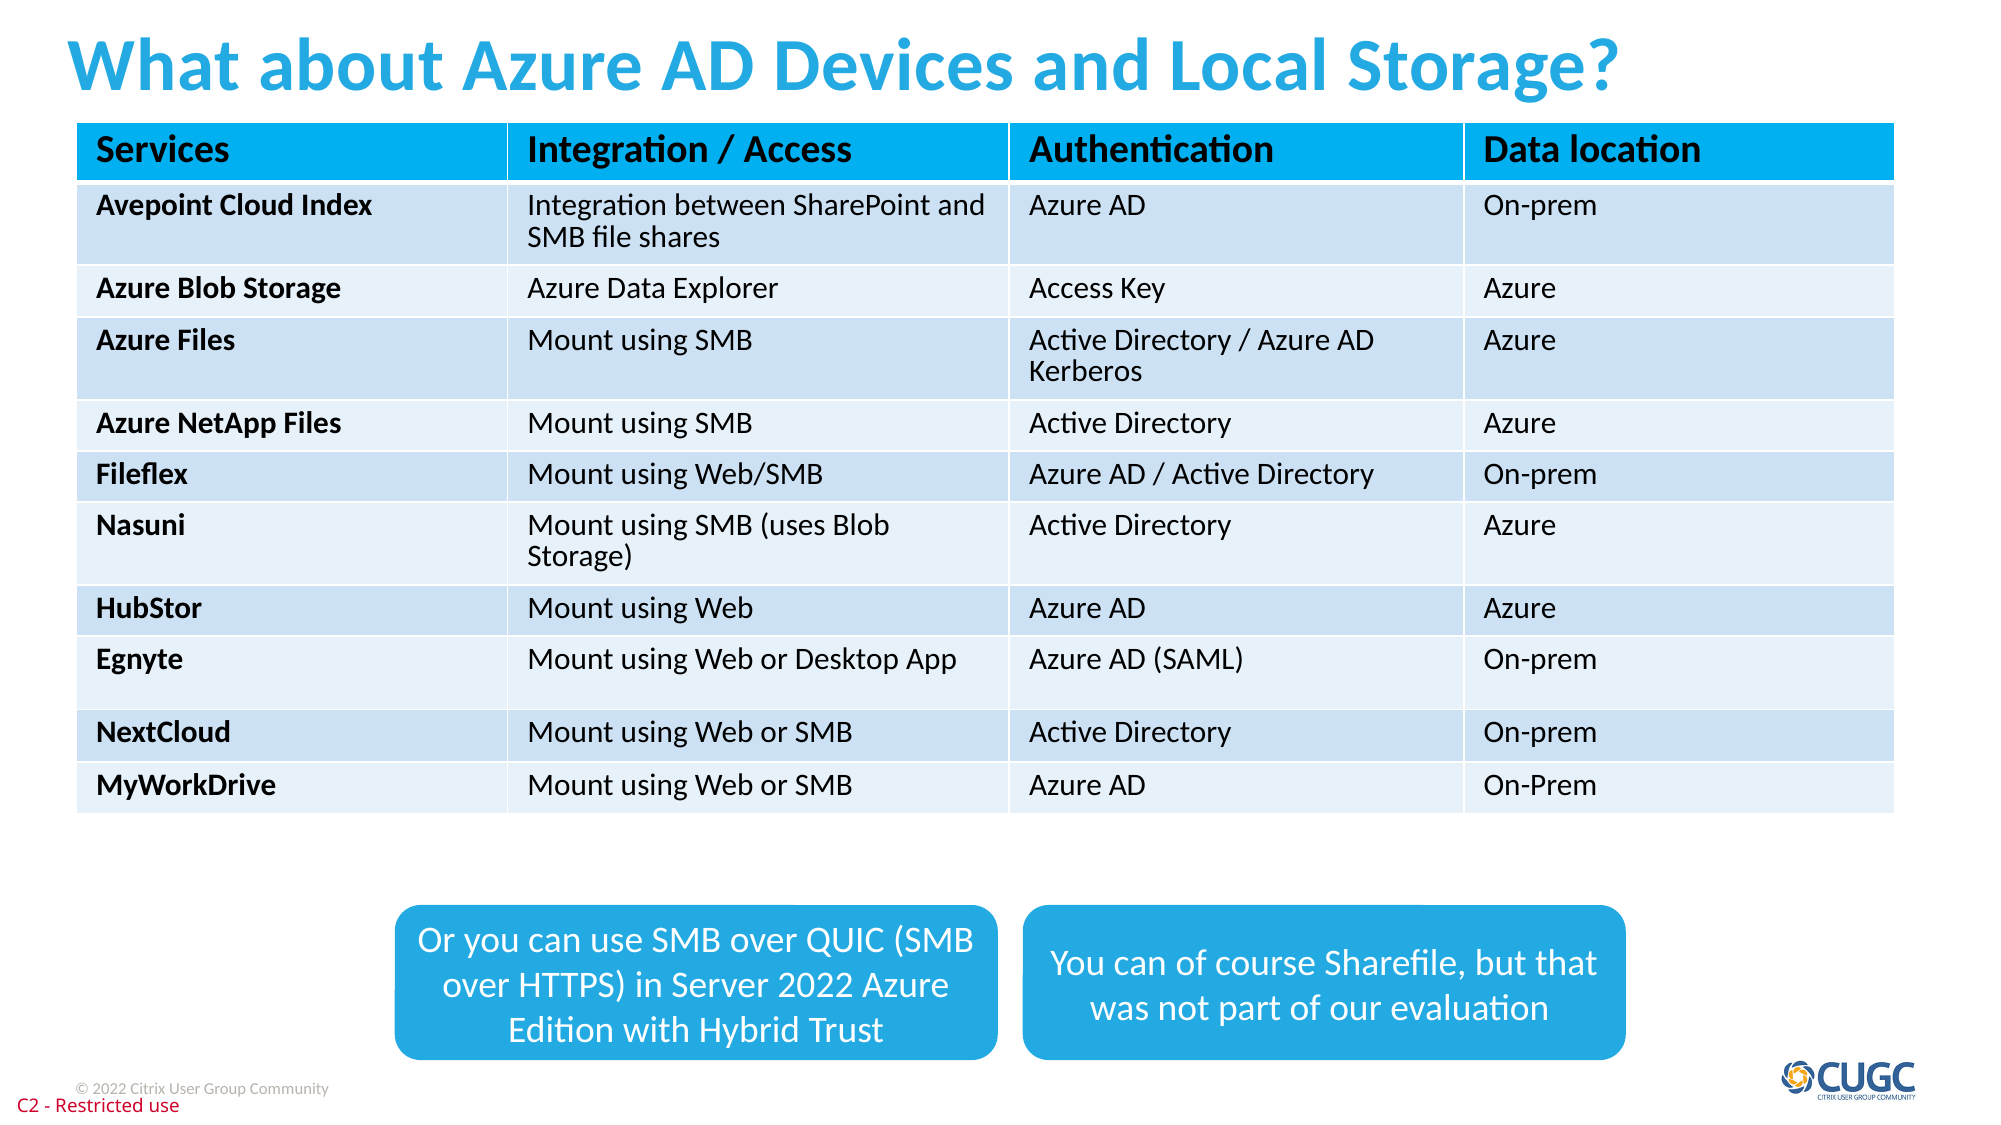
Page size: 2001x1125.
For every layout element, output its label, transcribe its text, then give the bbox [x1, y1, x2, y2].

table_cell Azure AD / Active Directory [1010, 452, 1463, 501]
table_cell Azure [1465, 586, 1894, 635]
table_cell On-prem [1465, 710, 1894, 761]
table_cell Integration between SharePoint and SMB file shares [508, 185, 1008, 264]
table_cell Egnyte [77, 637, 507, 709]
table_cell On-Prem [1465, 763, 1894, 813]
picture [1777, 1051, 1925, 1109]
table_cell Azure [1465, 266, 1894, 316]
table_cell Mount using Web or SMB [508, 763, 1008, 813]
table_cell On-prem [1465, 185, 1894, 264]
table_cell Azure [1465, 401, 1894, 450]
table_cell Azure AD [1010, 586, 1463, 635]
table_header Authentication [1010, 123, 1463, 180]
table_cell On-prem [1465, 452, 1894, 501]
table_cell Azure AD [1010, 185, 1463, 264]
table_cell Azure Blob Storage [77, 266, 507, 316]
table_cell Avepoint Cloud Index [77, 185, 507, 264]
table_cell NextCloud [77, 710, 507, 761]
table_cell Mount using Web/SMB [508, 452, 1008, 501]
table_header Services [77, 123, 507, 180]
table_cell Mount using SMB [508, 401, 1008, 450]
table_cell Active Directory [1010, 710, 1463, 761]
table_cell On-prem [1465, 637, 1894, 709]
table_cell Azure NetApp Files [77, 401, 507, 450]
table_cell Mount using SMB [508, 318, 1008, 399]
table_cell Mount using Web or Desktop App [508, 637, 1008, 709]
table_cell Active Directory / Azure AD Kerberos [1010, 318, 1463, 399]
table_cell HubStor [77, 586, 507, 635]
text_box You can of course Sharefile, but that was not part of our evaluation [1021, 903, 1627, 1062]
table_cell Azure Data Explorer [508, 266, 1008, 316]
table_cell Azure [1465, 318, 1894, 399]
table_cell MyWorkDrive [77, 763, 507, 813]
table_cell Fileflex [77, 452, 507, 501]
table_cell Nasuni [77, 503, 507, 584]
table_cell Access Key [1010, 266, 1463, 316]
table_cell Mount using SMB (uses Blob Storage) [508, 503, 1008, 584]
table_cell Active Directory [1010, 401, 1463, 450]
table_cell Azure AD (SAML) [1010, 637, 1463, 709]
table_cell Azure Files [77, 318, 507, 399]
table_cell Active Directory [1010, 503, 1463, 584]
table_header Data location [1465, 123, 1894, 180]
table_cell Mount using Web or SMB [508, 710, 1008, 761]
table_cell Mount using Web [508, 586, 1008, 635]
text_box Or you can use SMB over QUIC (SMB over HTTPS) in Server 2022 Azure Edition with Hybrid Trust [393, 903, 999, 1062]
table_cell Azure AD [1010, 763, 1463, 813]
text_box What about Azure AD Devices and Local Storage? [67, 0, 1868, 105]
table_header Integration / Access [508, 123, 1008, 180]
table_cell Azure [1465, 503, 1894, 584]
